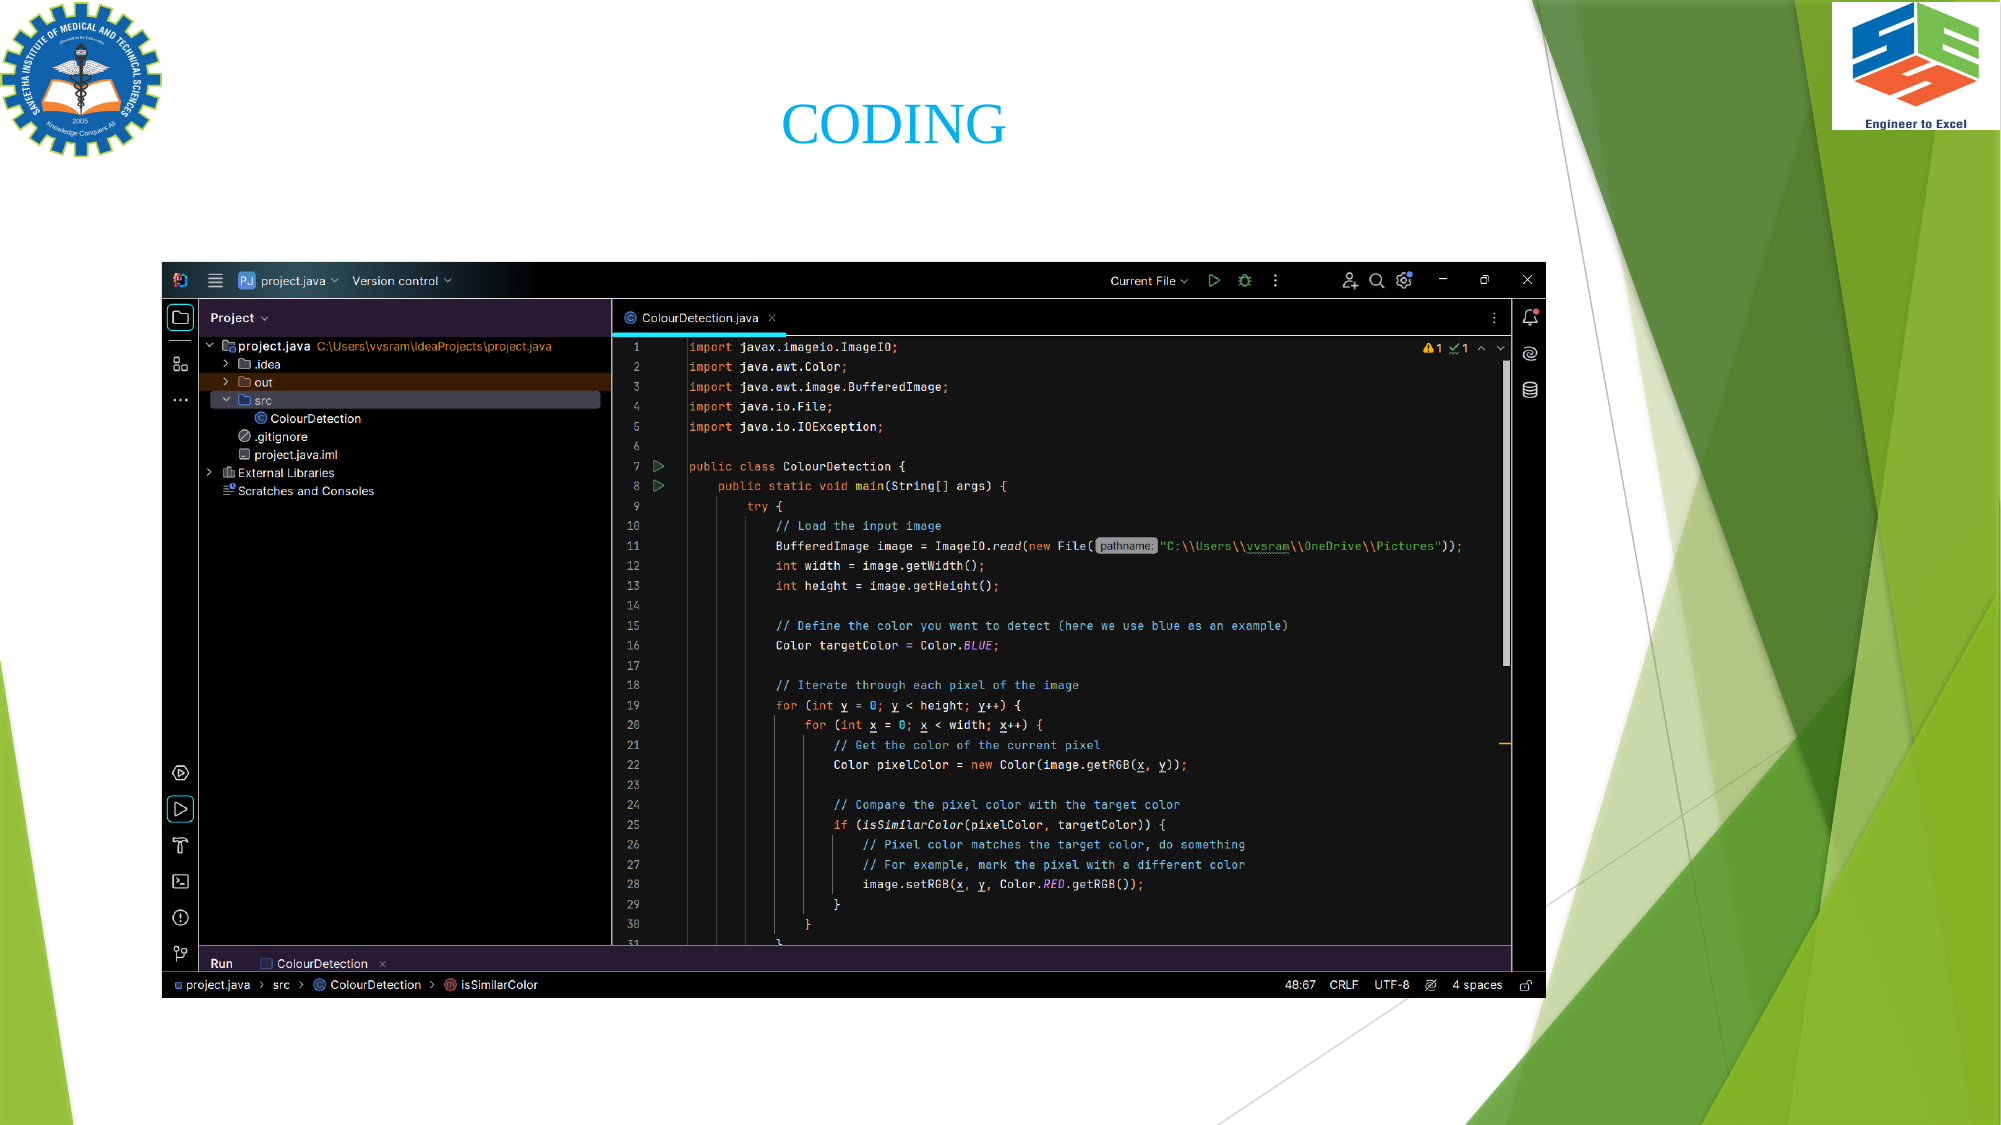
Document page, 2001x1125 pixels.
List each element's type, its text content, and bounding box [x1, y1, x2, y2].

picture [1832, 1, 2000, 131]
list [160, 261, 1546, 998]
picture [0, 1, 162, 158]
title CODING [88, 61, 1910, 203]
